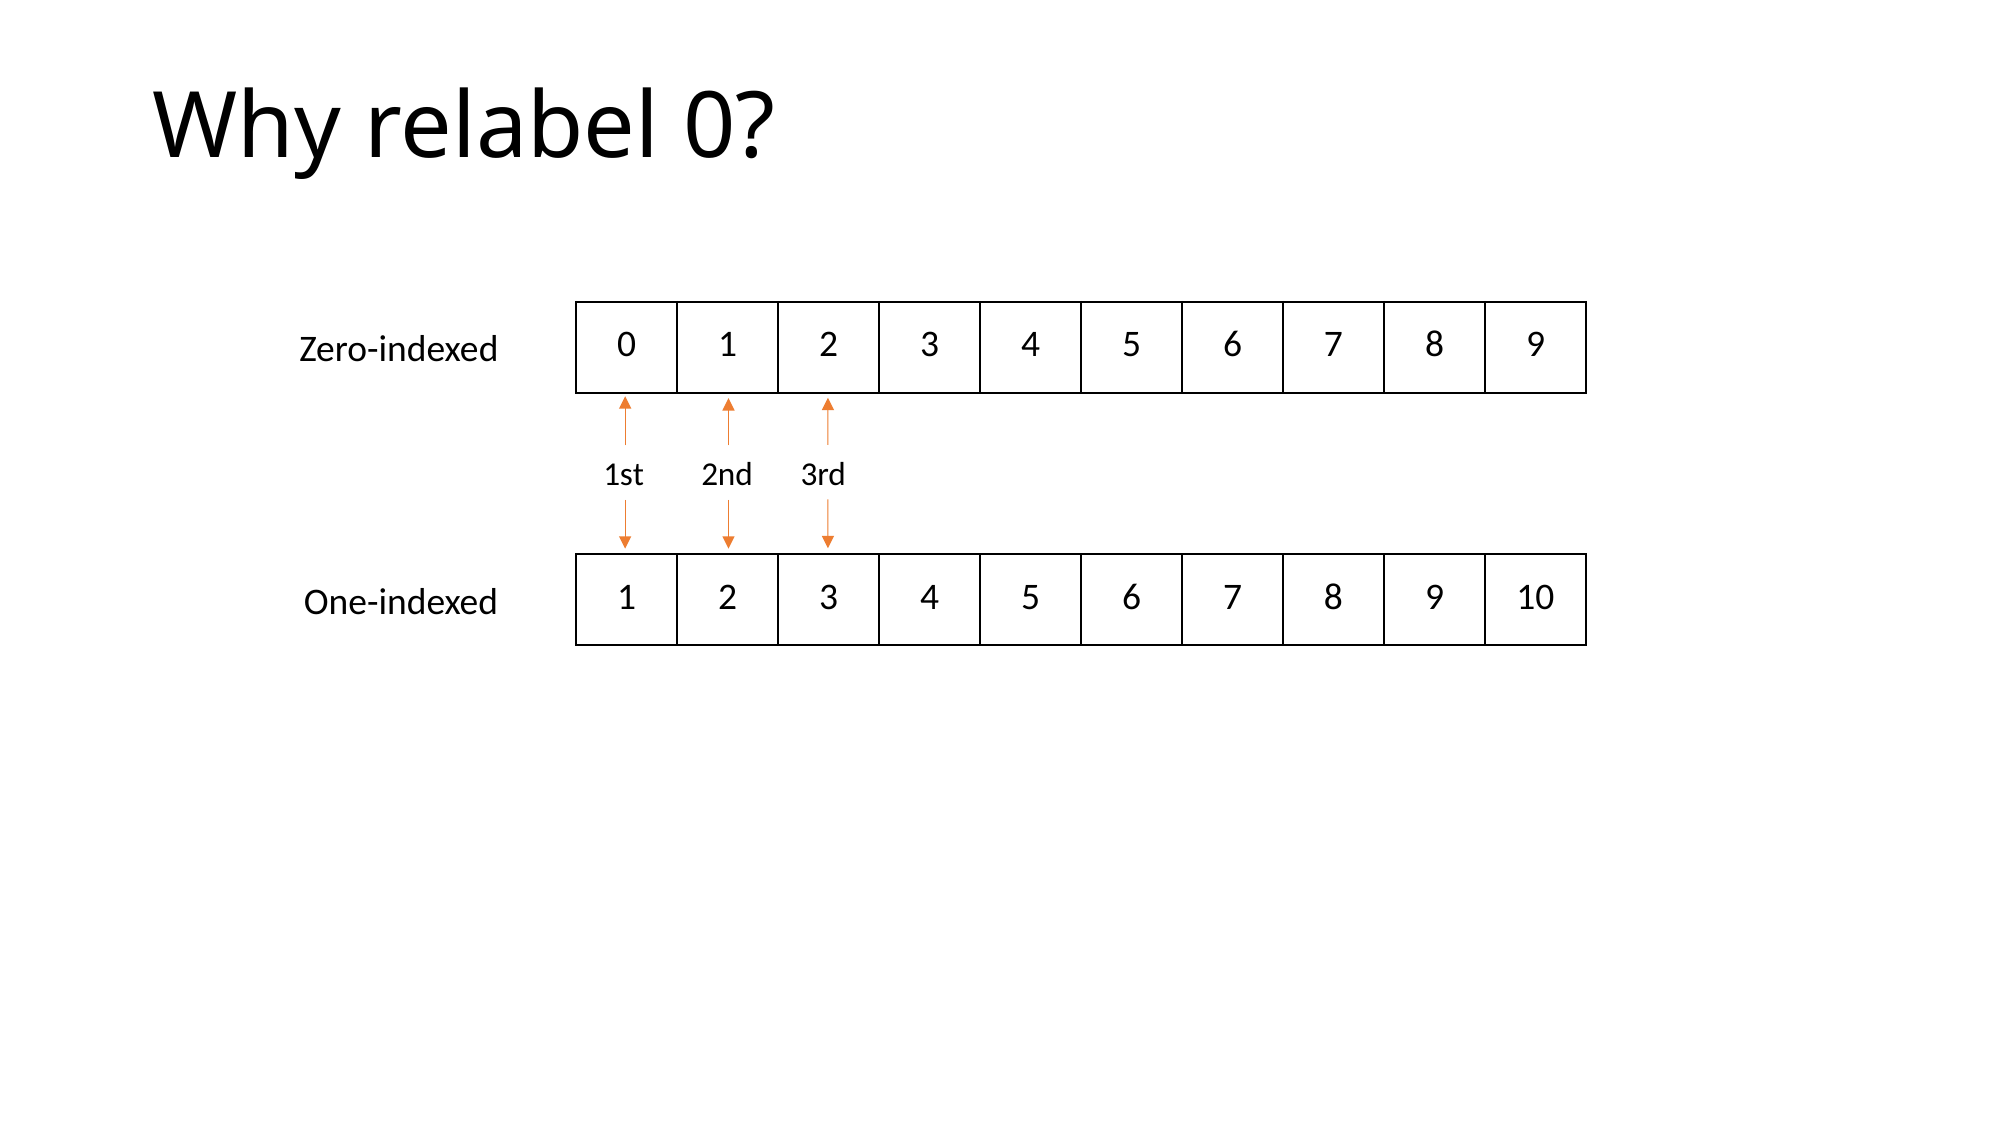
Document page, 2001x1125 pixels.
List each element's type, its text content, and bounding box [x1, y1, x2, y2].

table_header 4 [981, 303, 1080, 392]
table_header 2 [678, 555, 777, 644]
table_header 5 [1082, 303, 1181, 392]
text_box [686, 398, 771, 549]
table_header 6 [1183, 303, 1282, 392]
table_header 6 [1082, 555, 1181, 644]
table_header 1 [678, 303, 777, 392]
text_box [785, 397, 870, 549]
table_header 4 [880, 555, 979, 644]
table_header 7 [1284, 303, 1383, 392]
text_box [588, 396, 662, 549]
table_header 9 [1486, 303, 1585, 392]
table_header 10 [1486, 555, 1585, 644]
table_header 8 [1385, 303, 1484, 392]
table_header 3 [880, 303, 979, 392]
title Why relabel 0? [137, 19, 1863, 237]
table_header 8 [1284, 555, 1383, 644]
text_box One-indexed [259, 569, 514, 630]
table_header 9 [1385, 555, 1484, 644]
table_header 1 [577, 555, 676, 644]
table_header 0 [577, 303, 676, 392]
table_header 2 [779, 303, 878, 392]
table_header 3 [779, 555, 878, 644]
text_box Zero-indexed [259, 316, 514, 377]
table_header 5 [981, 555, 1080, 644]
table_header 7 [1183, 555, 1282, 644]
